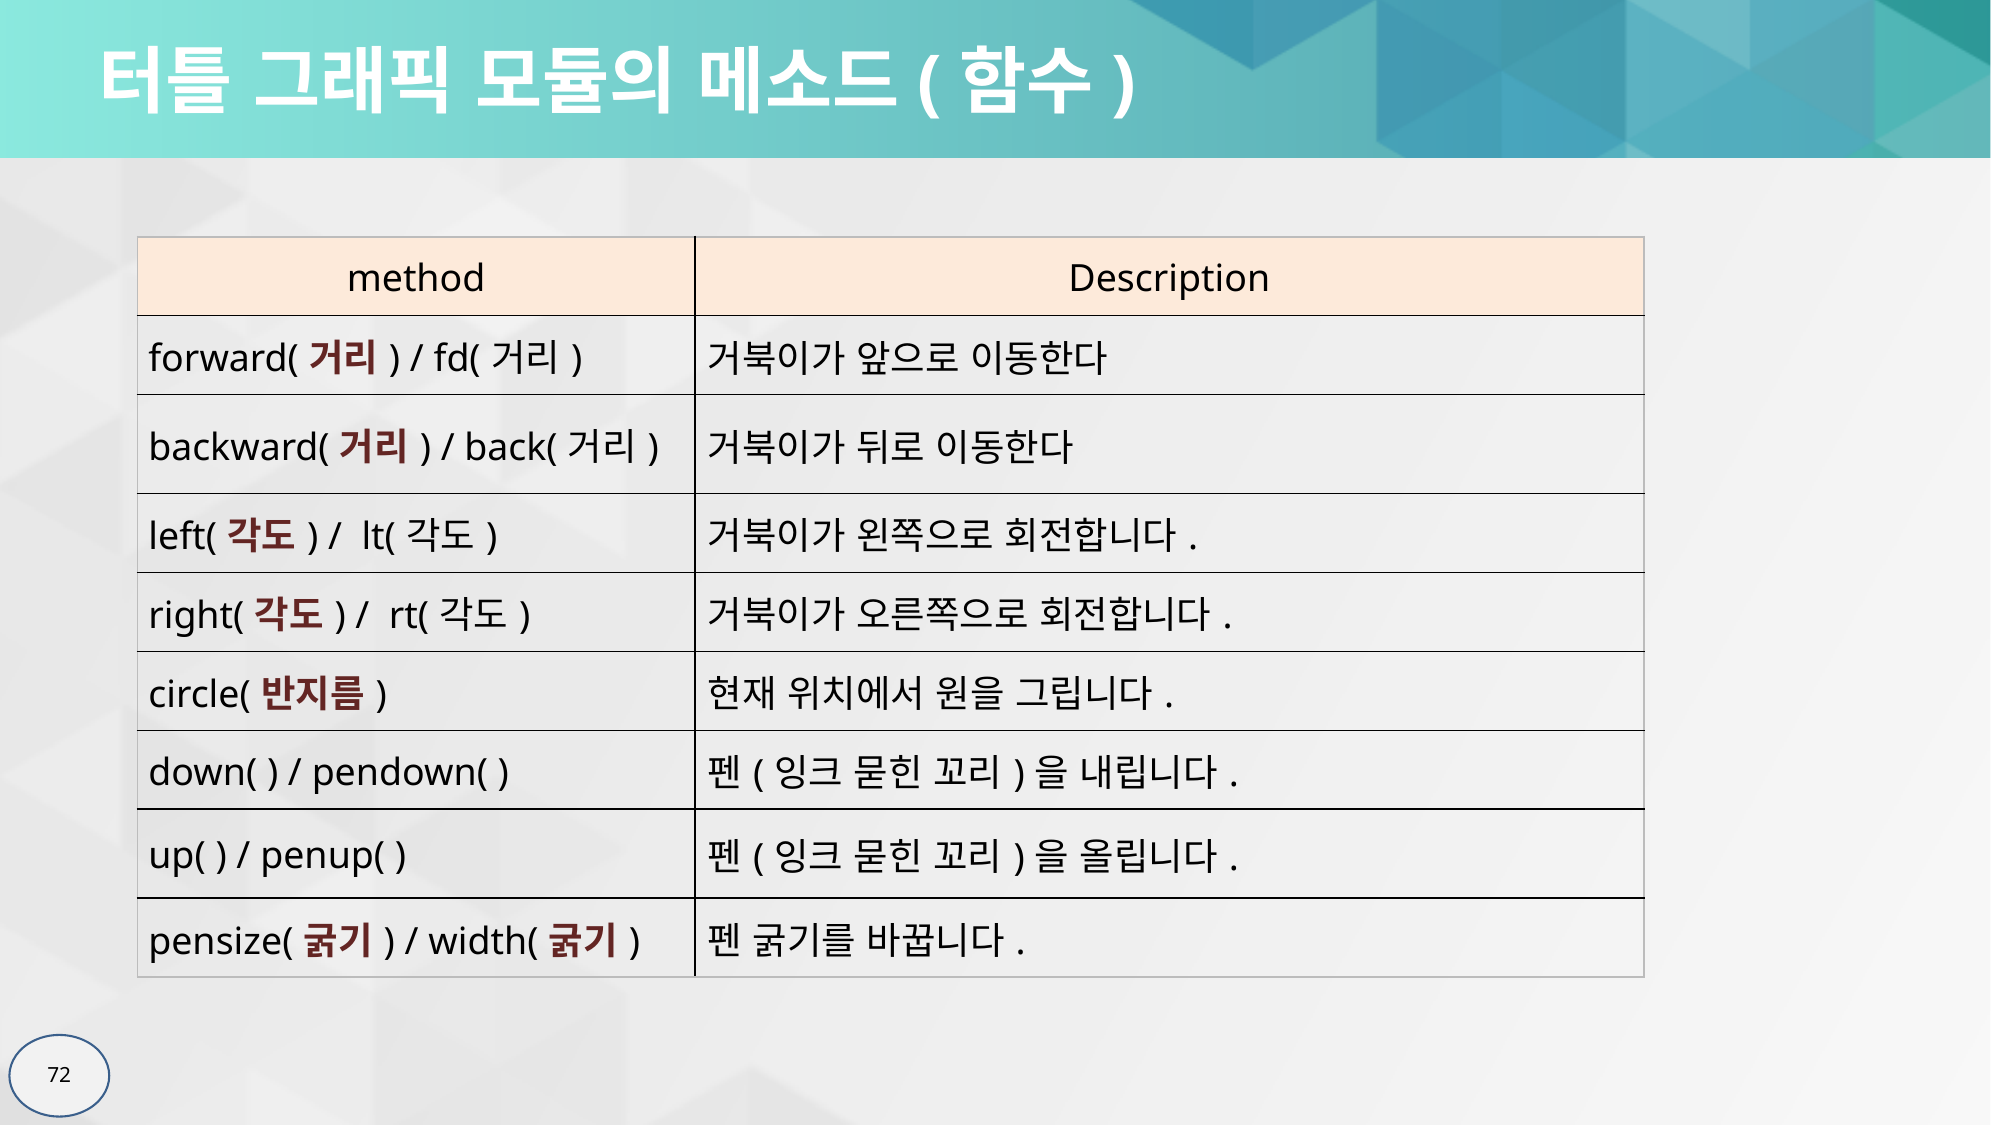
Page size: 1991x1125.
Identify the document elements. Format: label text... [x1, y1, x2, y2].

table_cell 거북이가 오른쪽으로 회전합니다. [696, 573, 1643, 651]
table_cell 거북이가 앞으로 이동한다 [696, 316, 1643, 394]
table_cell 펜 굵기를 바꿉니다. [696, 899, 1643, 976]
table_cell 거북이가 왼쪽으로 회전합니다. [696, 494, 1643, 572]
table_cell 펜(잉크 묻힌 꼬리)을 올립니다. [696, 810, 1643, 897]
table_cell left(각도) / lt(각도) [138, 494, 694, 572]
table_cell up( ) / penup( ) [138, 810, 694, 897]
table_cell right(각도) / rt(각도) [138, 573, 694, 651]
table_cell pensize(굵기) / width(굵기) [138, 899, 694, 976]
table_cell backward(거리) / back(거리) [138, 395, 694, 493]
title 터틀 그래픽 모듈의 메소드(함수) [83, 0, 1681, 158]
table_header Description [696, 238, 1643, 315]
table_header method [138, 238, 694, 315]
table_cell 펜(잉크 묻힌 꼬리)을 내립니다. [696, 731, 1643, 808]
table_cell 현재 위치에서 원을 그립니다. [696, 652, 1643, 730]
picture [0, 0, 1991, 1125]
table_cell forward(거리) / fd(거리) [138, 316, 694, 394]
table_cell circle(반지름) [138, 652, 694, 730]
table_cell down( ) / pendown( ) [138, 731, 694, 808]
table_cell 거북이가 뒤로 이동한다 [696, 395, 1643, 493]
